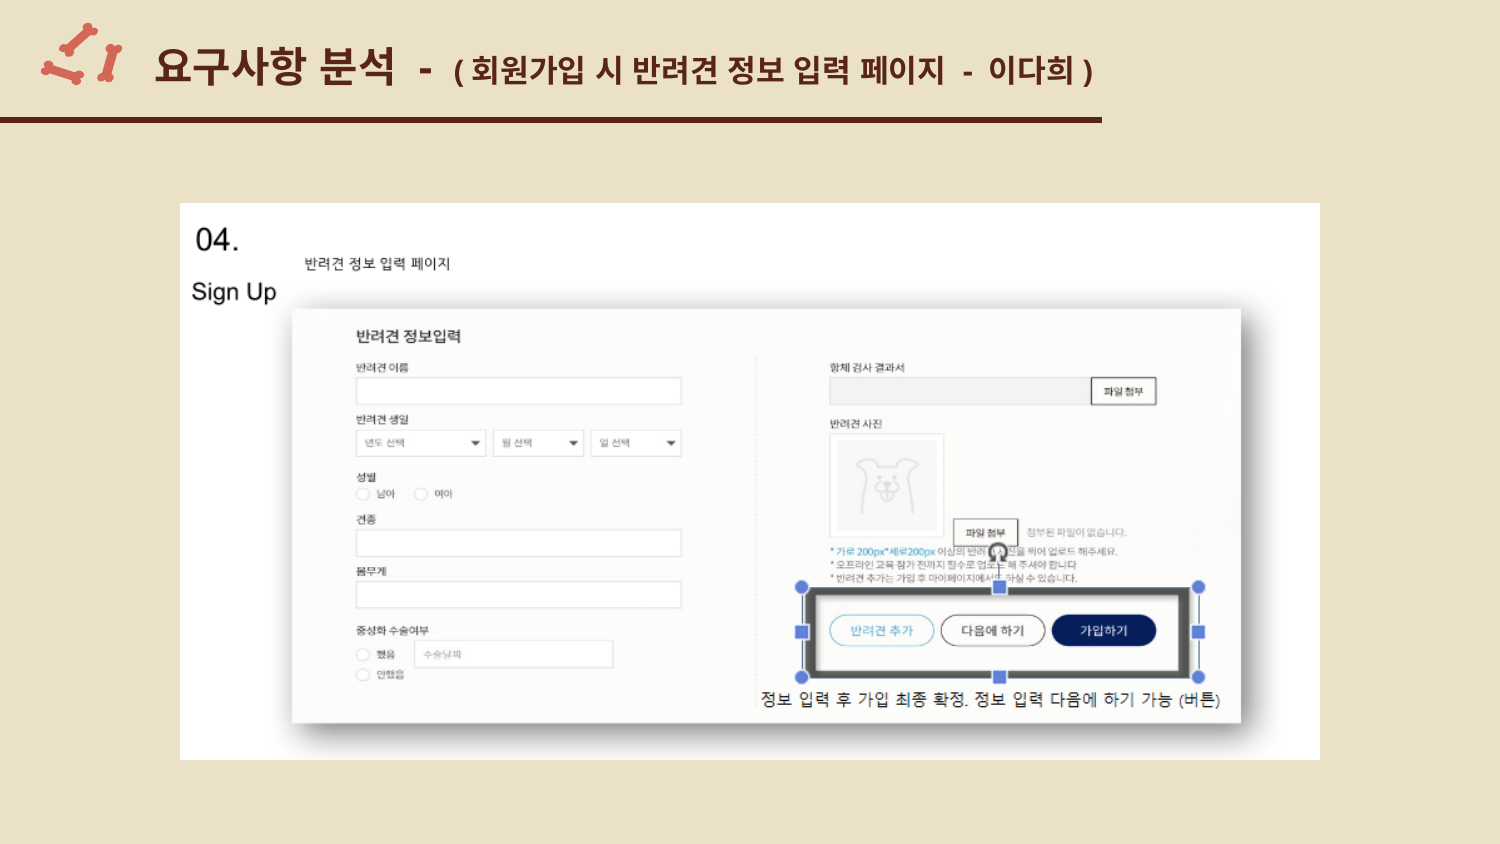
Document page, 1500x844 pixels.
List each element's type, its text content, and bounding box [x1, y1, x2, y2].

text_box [39, 25, 130, 86]
title 요구사항 분석 - (회원가입 시 반려견 정보 입력 페이지 - 이다희) [0, 25, 1248, 120]
picture [180, 203, 1320, 761]
